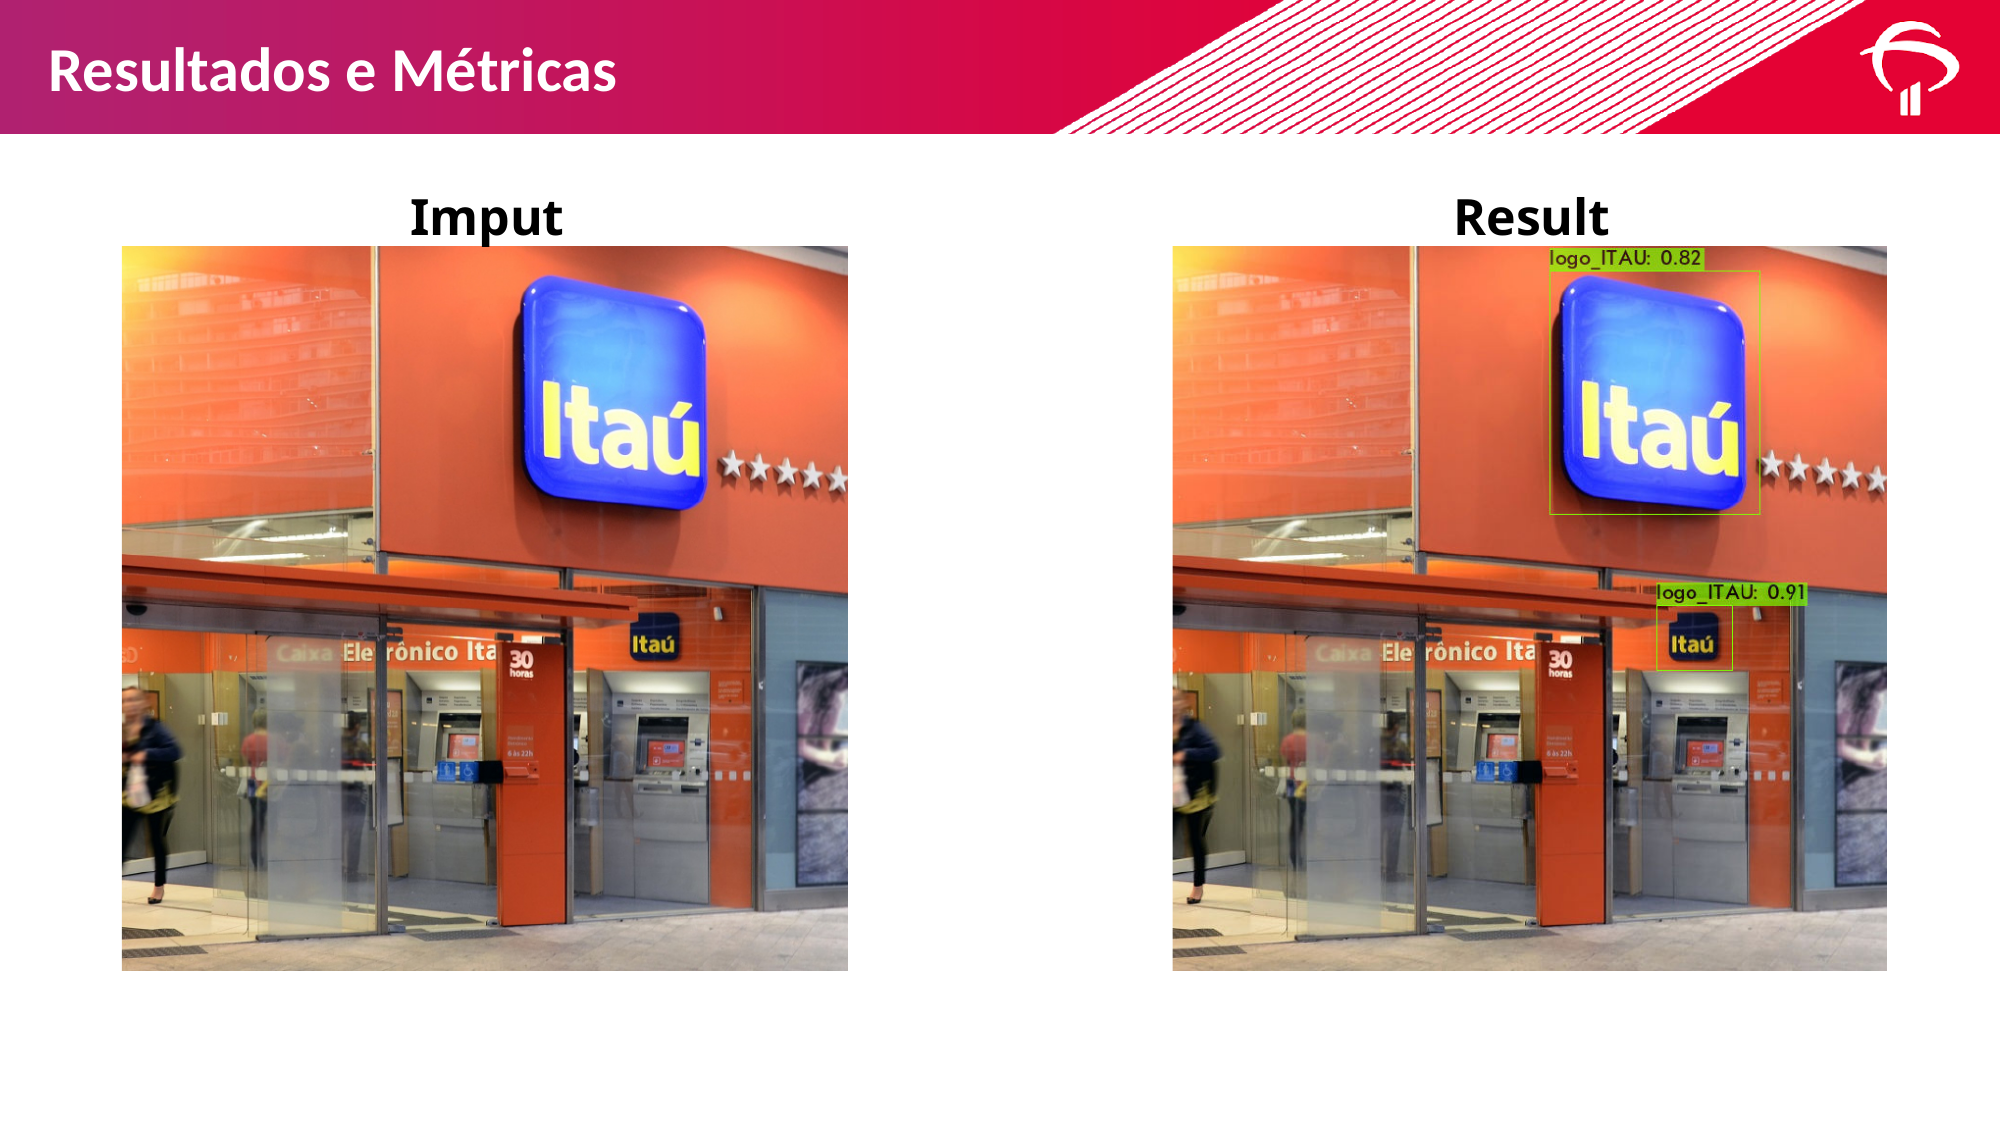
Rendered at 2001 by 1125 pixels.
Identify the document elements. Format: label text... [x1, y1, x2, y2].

picture [1172, 239, 1892, 977]
text_box Resultados e Métricas [33, 14, 1032, 116]
text_box Result [1227, 170, 1838, 238]
text_box Imput [182, 170, 793, 238]
picture [121, 239, 854, 977]
picture [0, 0, 2000, 134]
